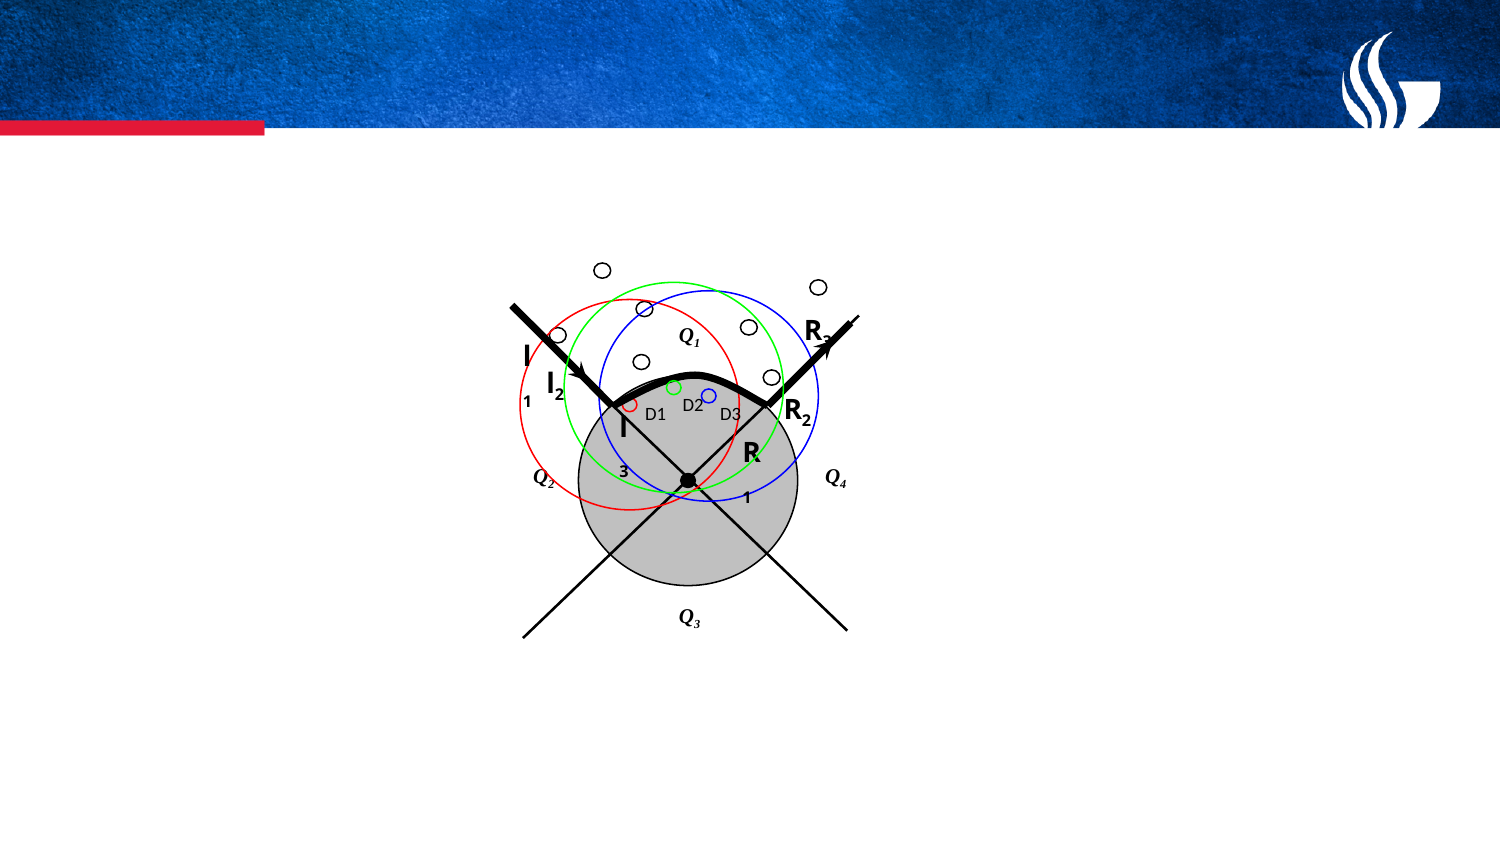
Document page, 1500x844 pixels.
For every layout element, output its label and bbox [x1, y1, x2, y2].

text_box [508, 262, 863, 638]
picture [0, 0, 1500, 844]
